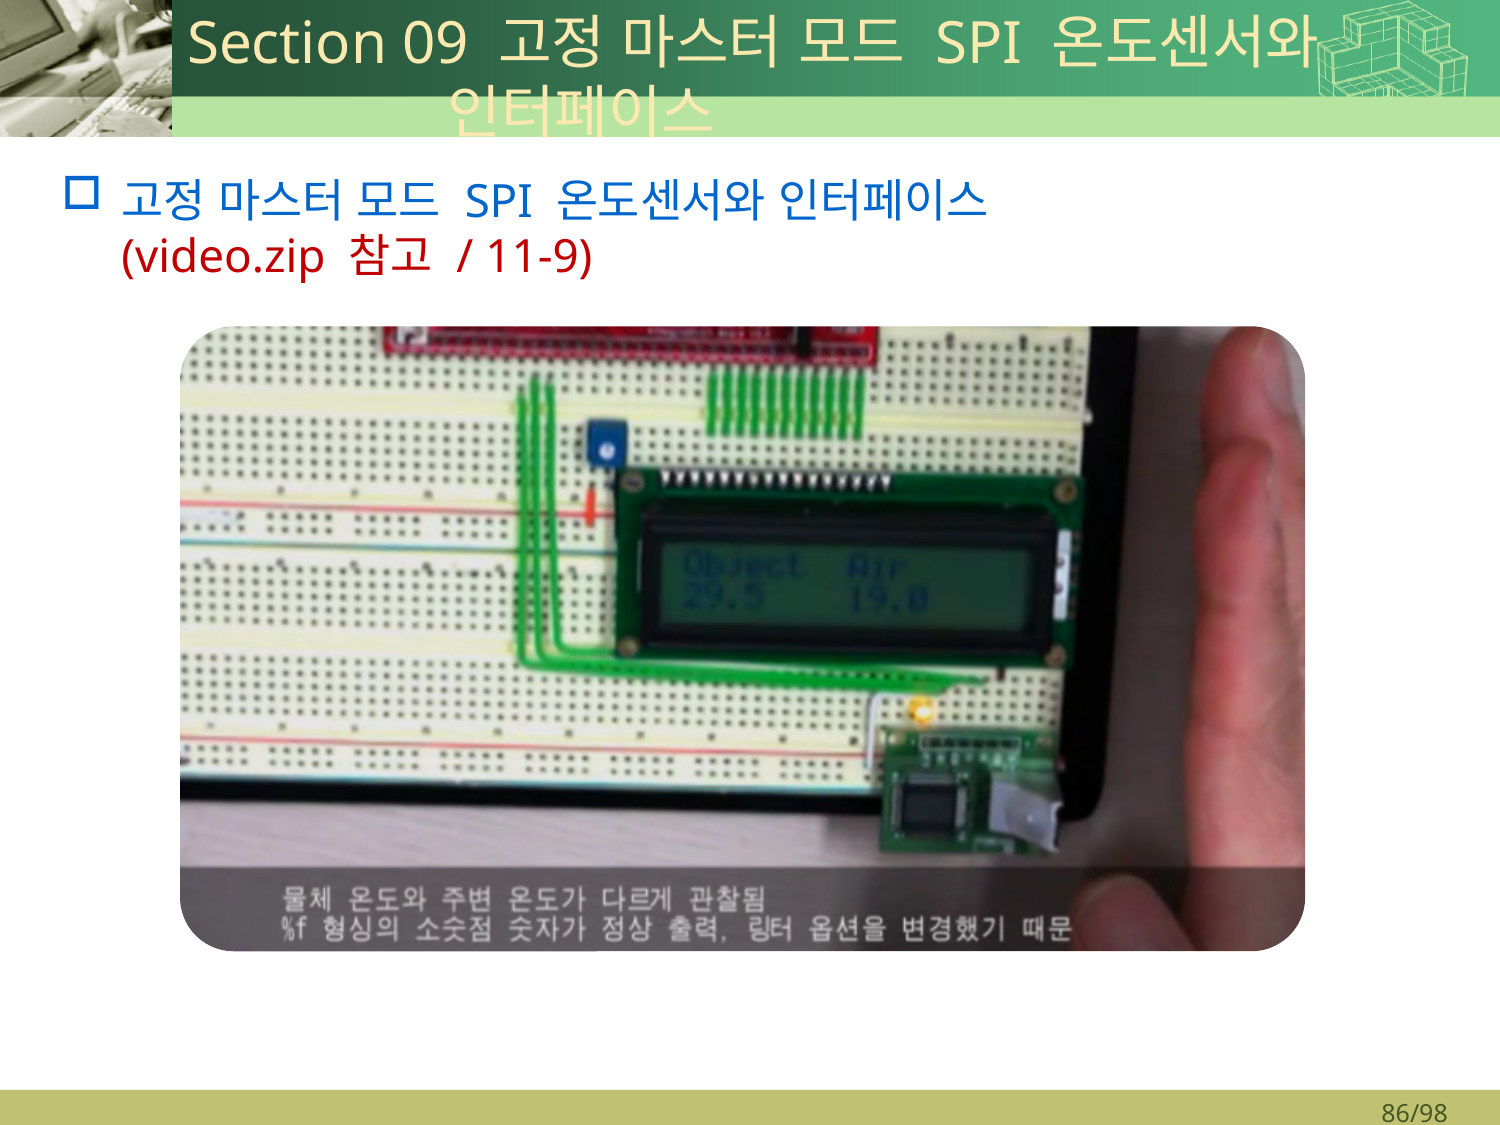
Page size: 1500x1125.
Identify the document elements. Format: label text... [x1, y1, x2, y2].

text_box [0, 0, 1500, 75]
picture [0, 75, 1500, 151]
picture [179, 326, 1306, 952]
title Section 09 고정 마스터 모드 SPI 온도센서와 인터페이스 [172, 75, 1500, 94]
list 고정 마스터 모드 SPI 온도센서와 인터페이스 (video.zip 참고 / 11-9) [46, 164, 1459, 1067]
